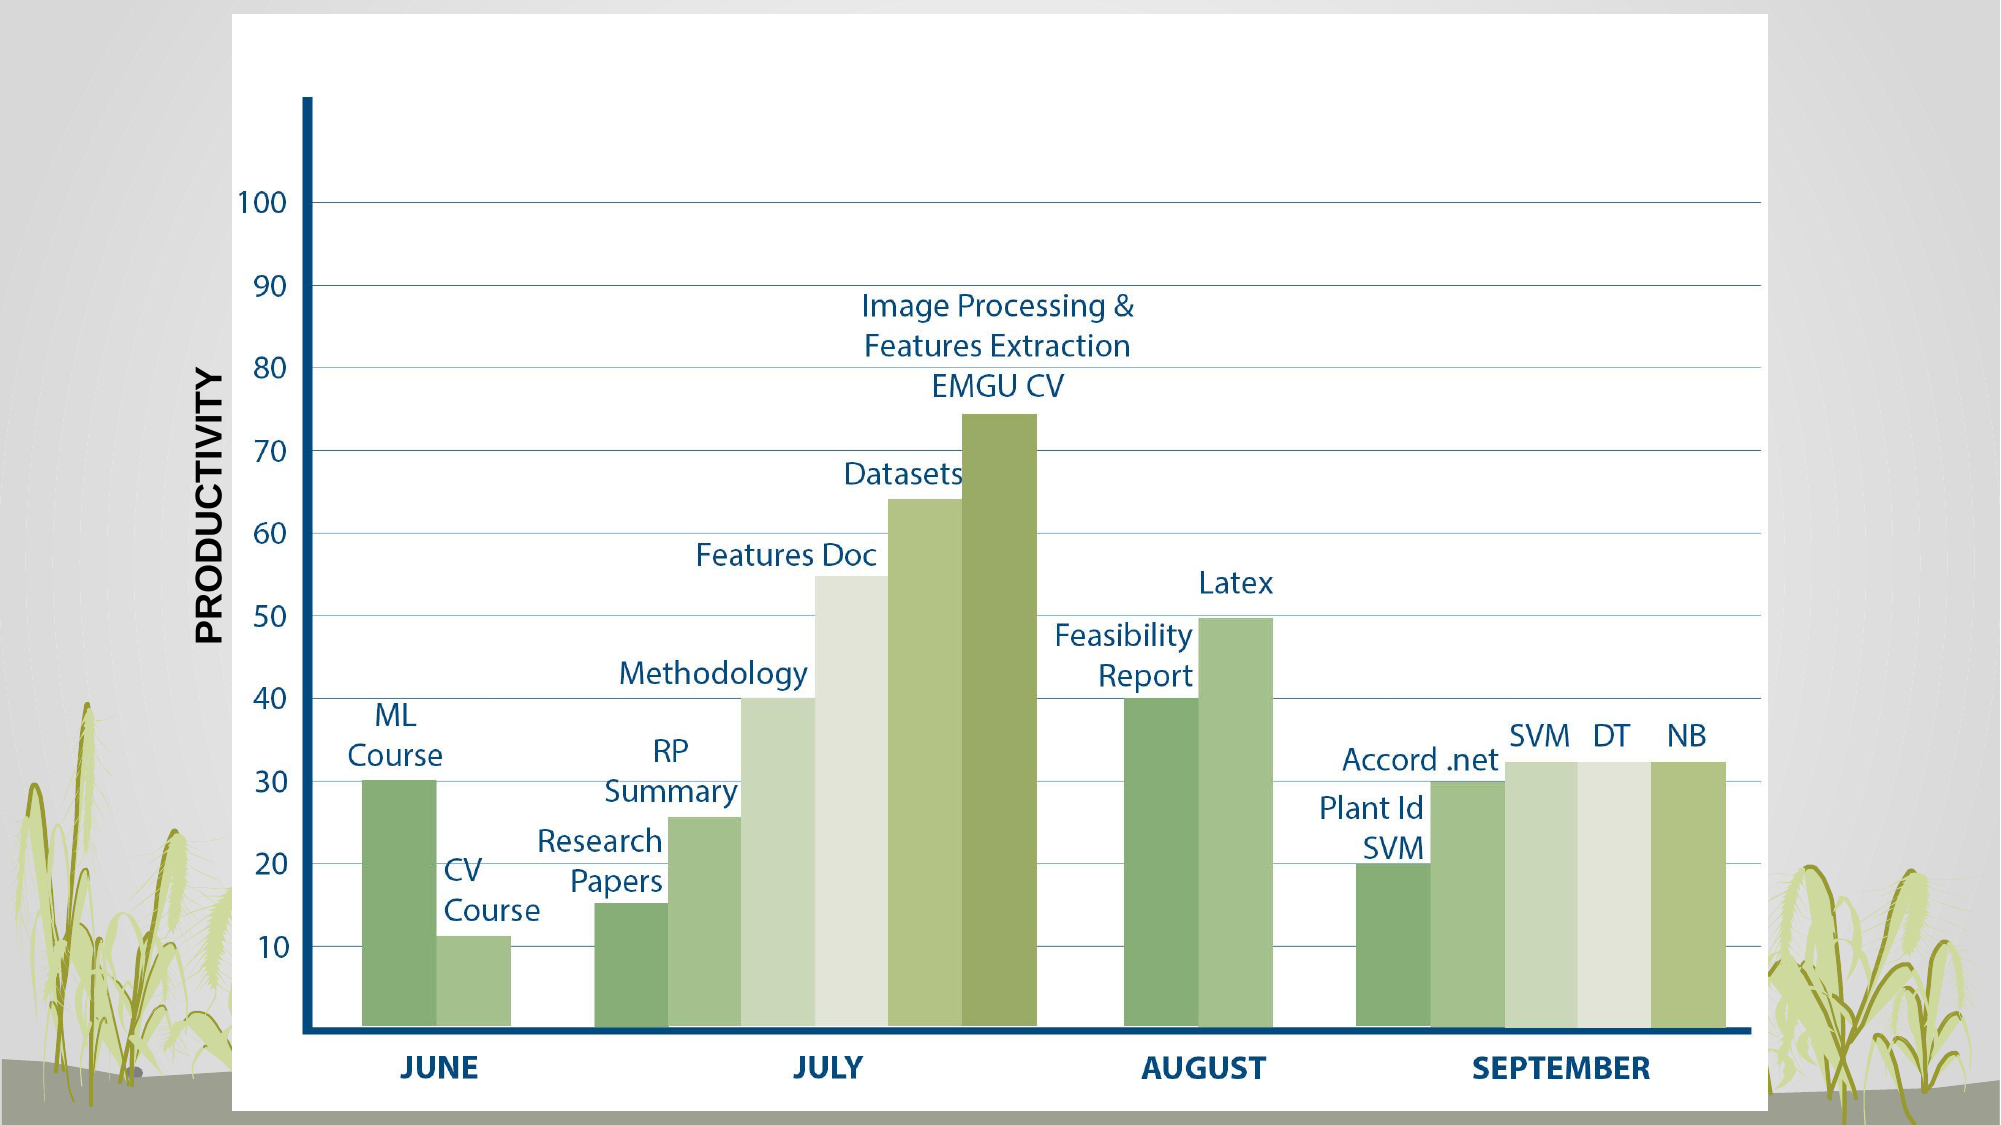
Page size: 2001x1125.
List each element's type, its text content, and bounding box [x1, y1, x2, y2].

picture [232, 14, 1768, 1111]
text_box PRODUCTIVITY [169, 233, 227, 661]
